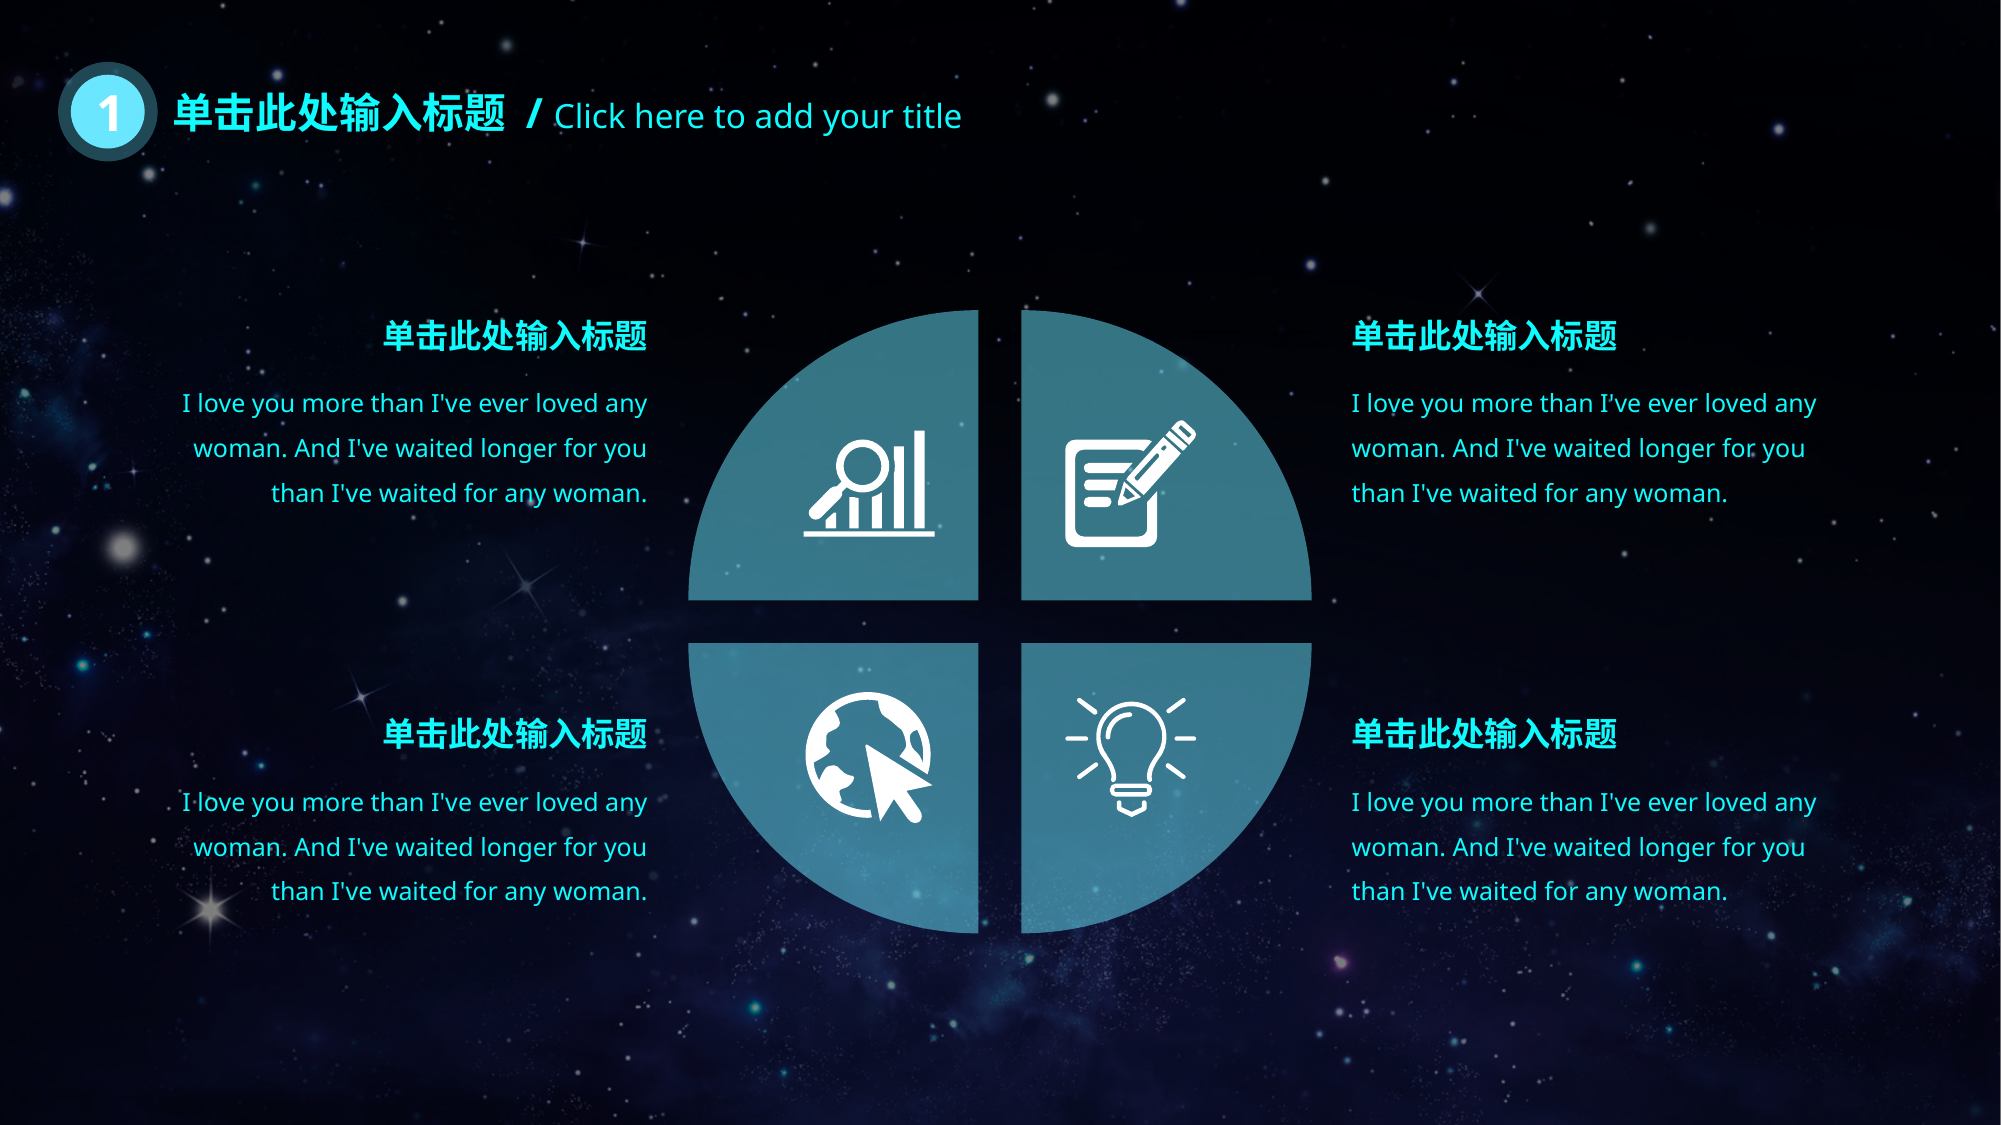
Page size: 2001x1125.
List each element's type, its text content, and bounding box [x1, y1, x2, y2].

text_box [152, 705, 664, 916]
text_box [1336, 705, 1847, 916]
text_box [58, 61, 158, 162]
text_box 单击此处输入标题 / Click here to add your title [158, 78, 1017, 144]
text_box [1336, 307, 1847, 517]
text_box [152, 307, 664, 517]
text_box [688, 310, 1312, 934]
picture [0, 0, 2001, 1125]
